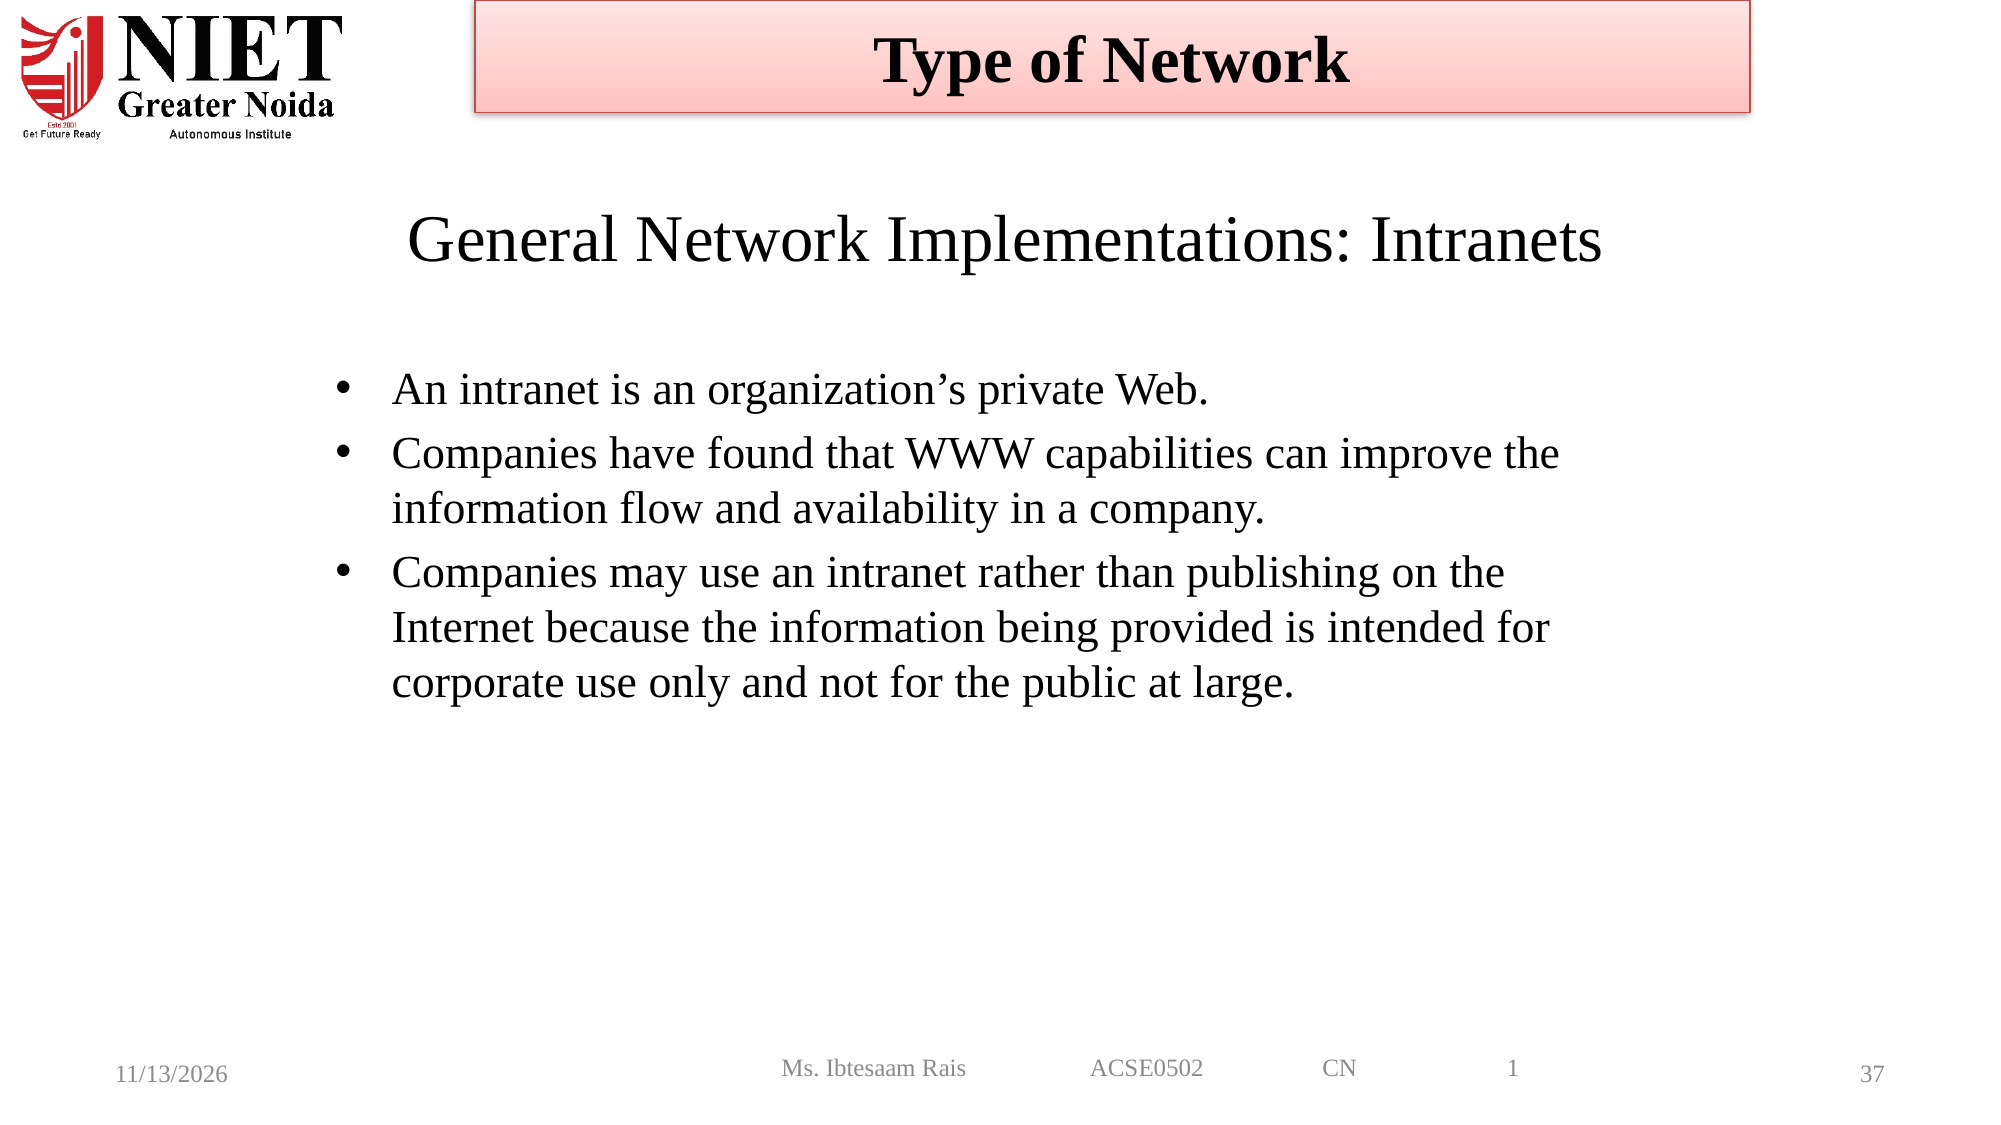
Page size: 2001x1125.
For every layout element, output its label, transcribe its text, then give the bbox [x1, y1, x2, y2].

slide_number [99, 1042, 567, 1103]
footer Ms. Ibtesaam Rais ACSE0502 CN 1 [762, 1031, 1540, 1103]
slide_number 37 [1433, 1042, 1900, 1103]
picture [0, 0, 363, 156]
title General Network Implementations: Intranets [332, 140, 1682, 329]
text_box Type of Network [474, 0, 1751, 113]
list An intranet is an organization’s private Web. Companies have found that WWW capabilities can improve the information flow and availability in a company. Companies may use an intranet rather than publishing on the Internet because the information being provided is intended for corporate use only and not for the public at large. [320, 351, 1671, 762]
